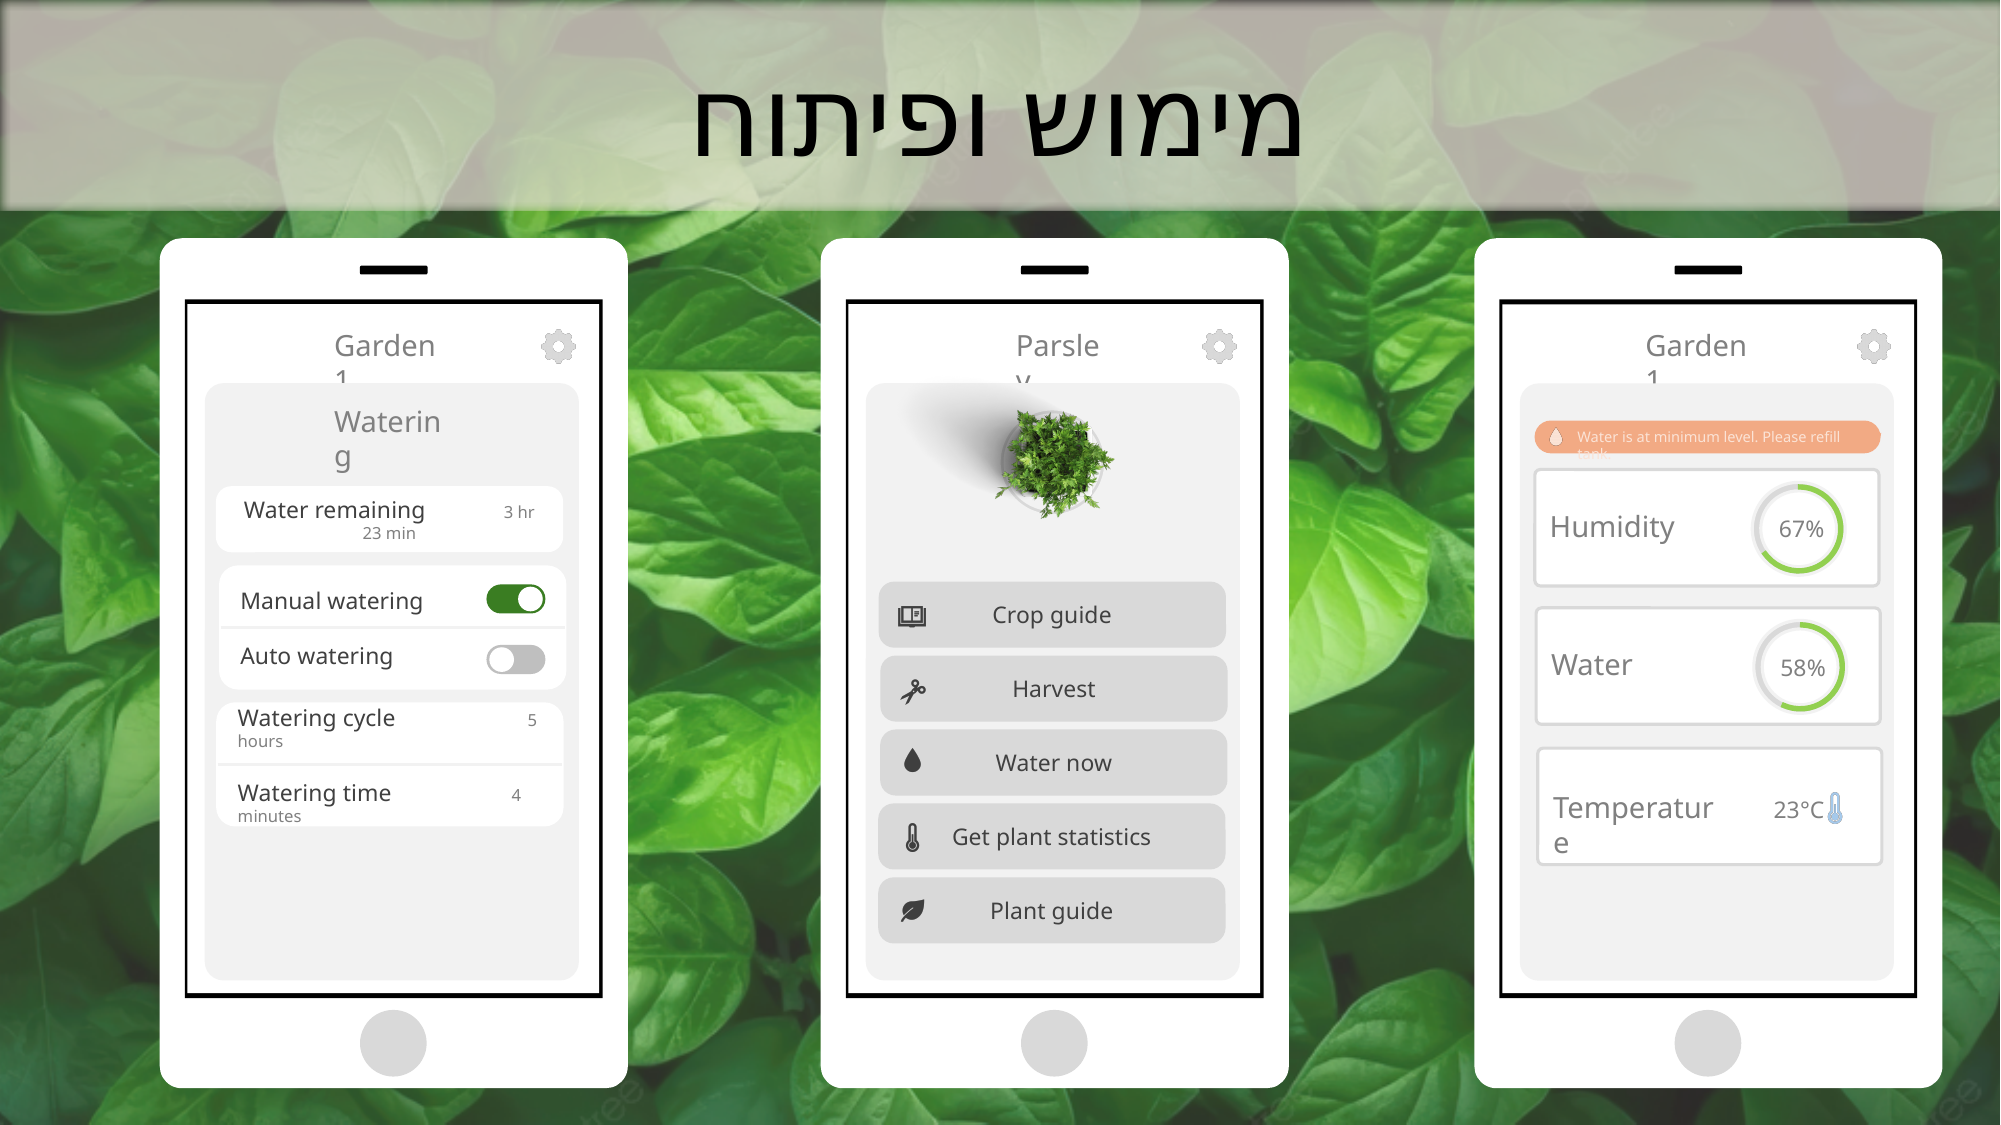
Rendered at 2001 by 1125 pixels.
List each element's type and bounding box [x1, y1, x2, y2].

text_box [159, 237, 629, 1089]
text_box [1473, 237, 1943, 1089]
picture [0, 0, 2000, 1125]
text_box [820, 237, 1290, 1089]
